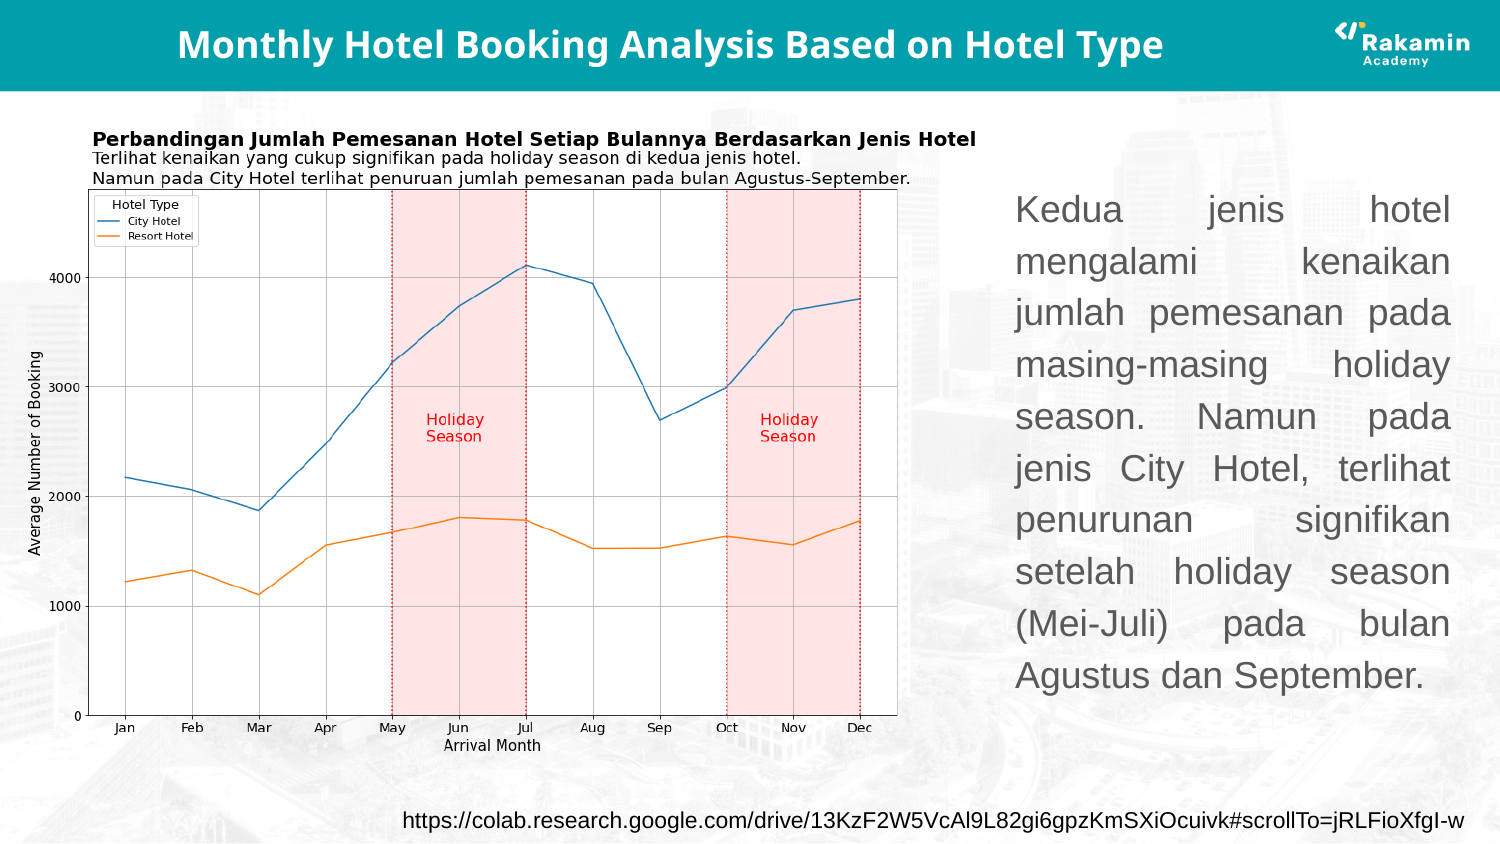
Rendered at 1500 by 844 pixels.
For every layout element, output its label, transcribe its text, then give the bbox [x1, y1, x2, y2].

title Monthly Hotel Booking Analysis Based on Hotel Type [0, 6, 1342, 92]
text_box https://colab.research.google.com/drive/13KzF2W5VcAl9L82gi6gpzKmSXiOcuivk#scrollTo=jRLFioXfgI-w [387, 798, 1497, 841]
list Kedua jenis hotel mengalami kenaikan jumlah pemesanan pada masing-masing holiday season. Namun pada jenis City Hotel, terlihat penurunan signifikan setelah holiday season (Mei-Juli) pada bulan Agustus dan September. [981, 163, 1466, 799]
picture [0, 0, 1500, 844]
